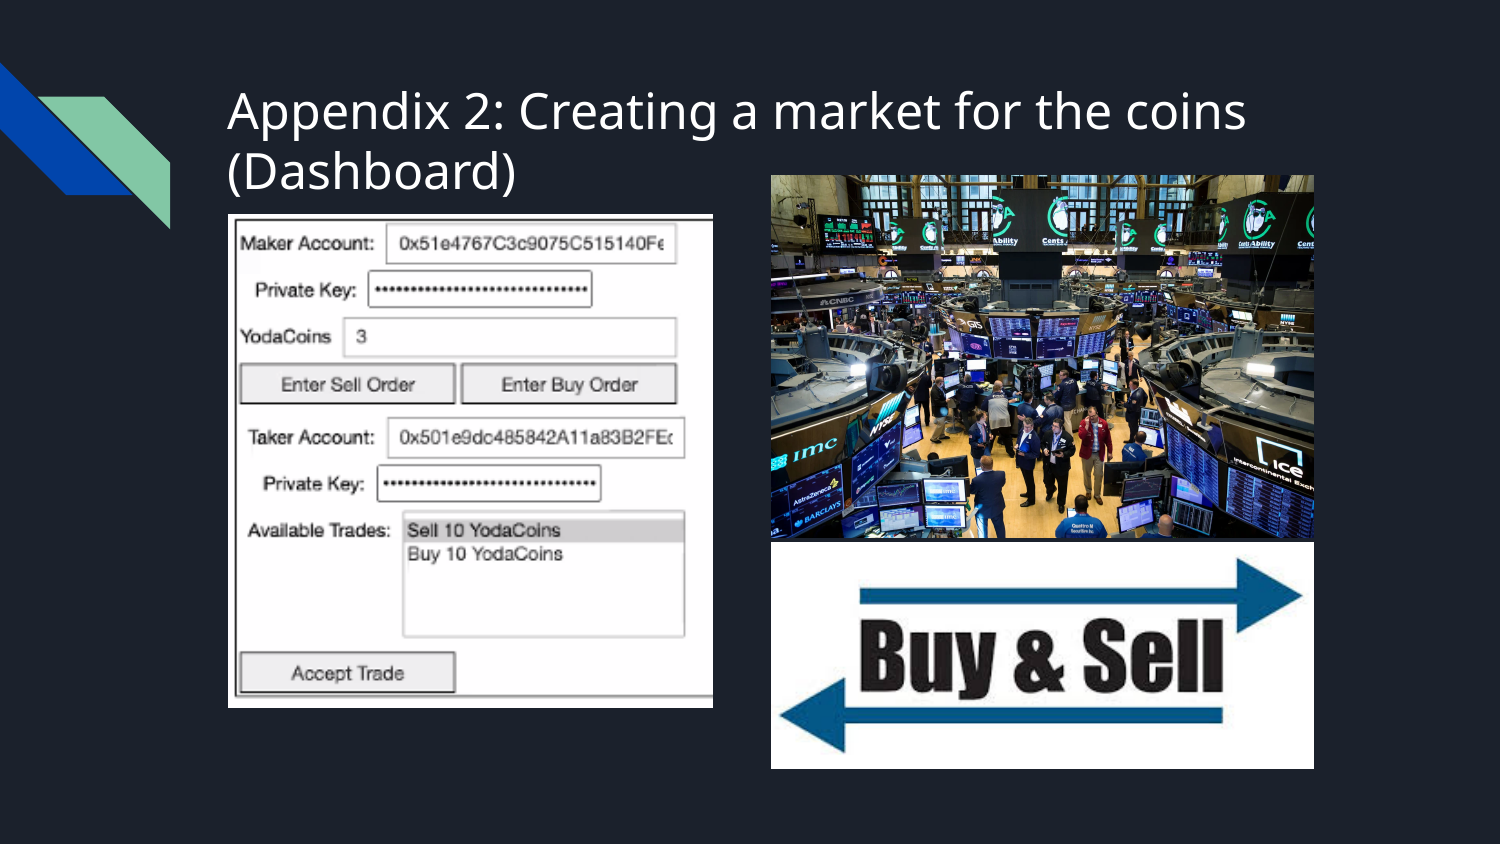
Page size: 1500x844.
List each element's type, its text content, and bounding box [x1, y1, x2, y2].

picture [770, 175, 1314, 538]
title Appendix 2: Creating a market for the coins (Dashboard) [212, 64, 1368, 215]
picture [770, 542, 1314, 770]
picture [227, 214, 713, 709]
